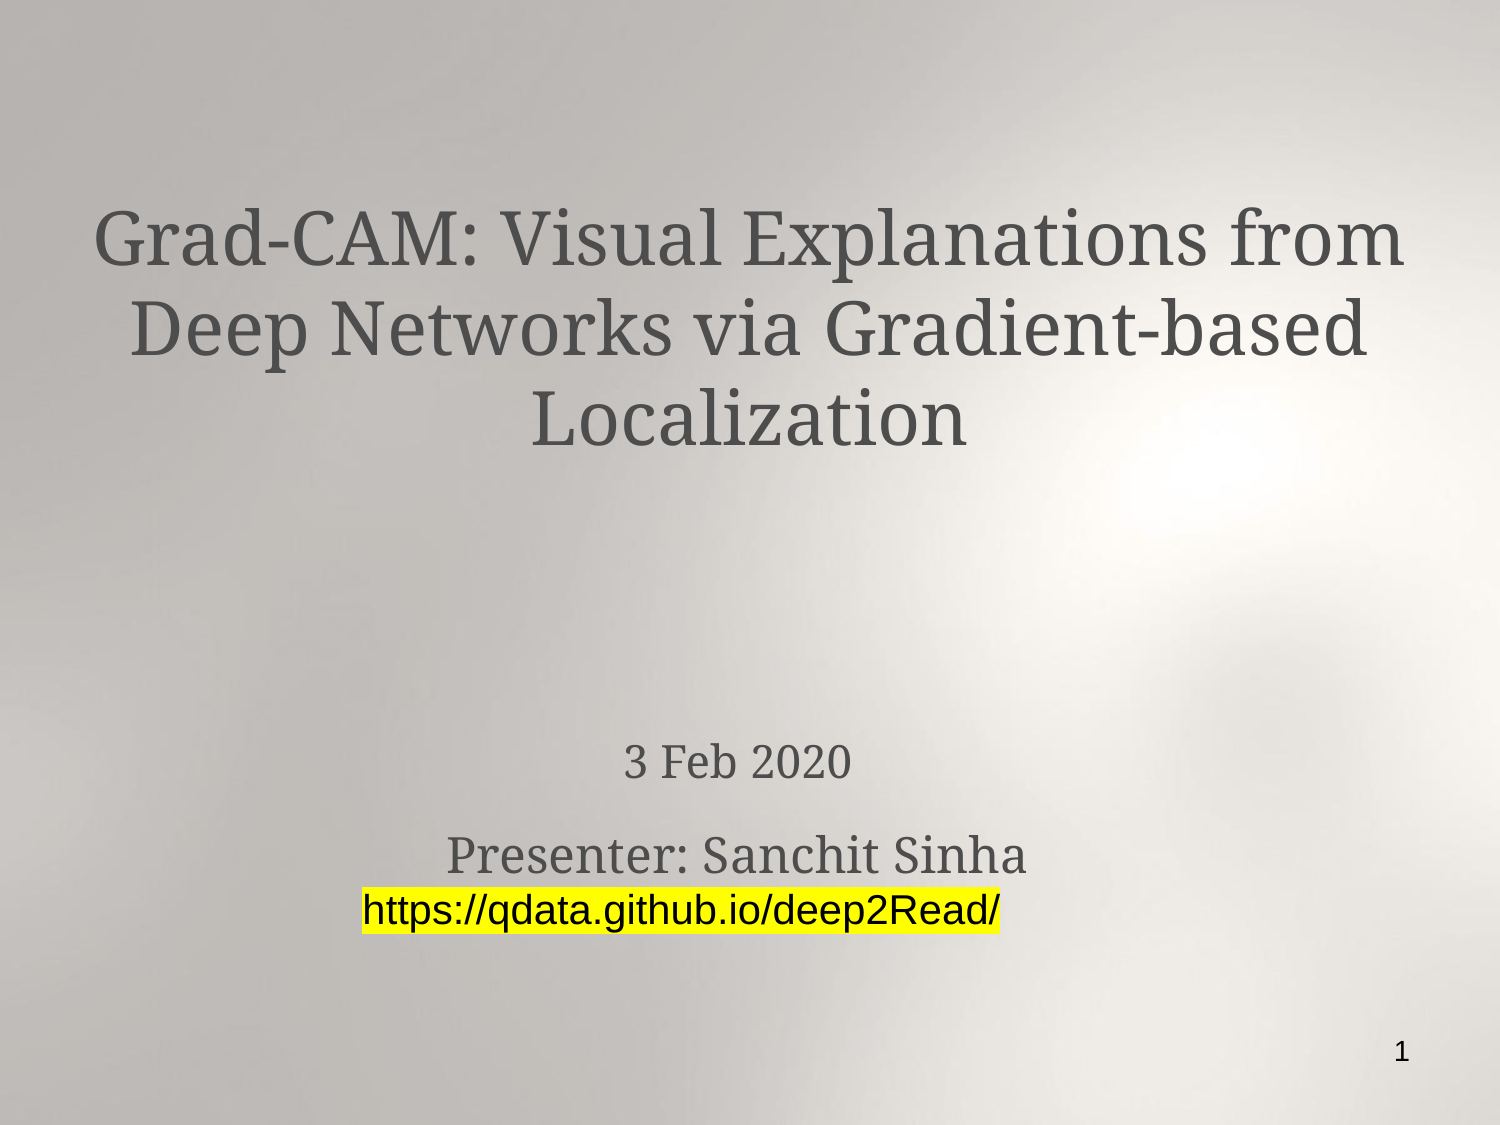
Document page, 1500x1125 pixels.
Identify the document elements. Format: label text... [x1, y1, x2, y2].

text_box Presenter: Sanchit Sinha https://qdata.github.io/deep2Read/ [12, 815, 1463, 941]
text_box 3 Feb 2020 [12, 725, 1463, 795]
slide_number 1 [1074, 1024, 1425, 1103]
picture [0, 0, 1500, 1125]
text_box Grad-CAM: Visual Explanations from Deep Networks via Gradient-based Localization [24, 183, 1475, 649]
